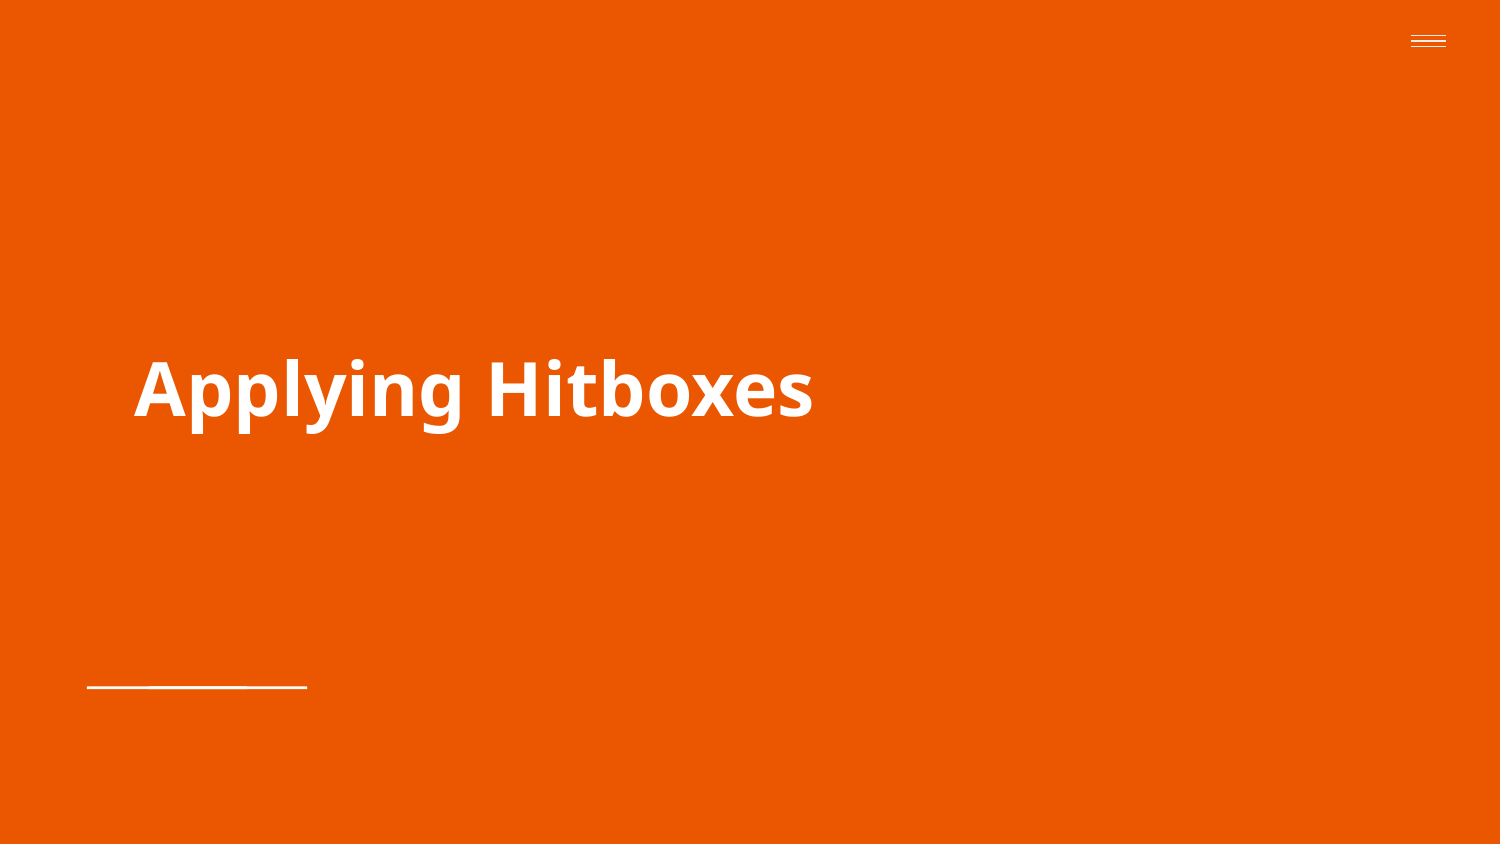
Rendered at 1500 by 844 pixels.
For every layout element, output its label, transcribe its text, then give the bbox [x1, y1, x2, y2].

title Applying Hitboxes [119, 141, 1272, 632]
